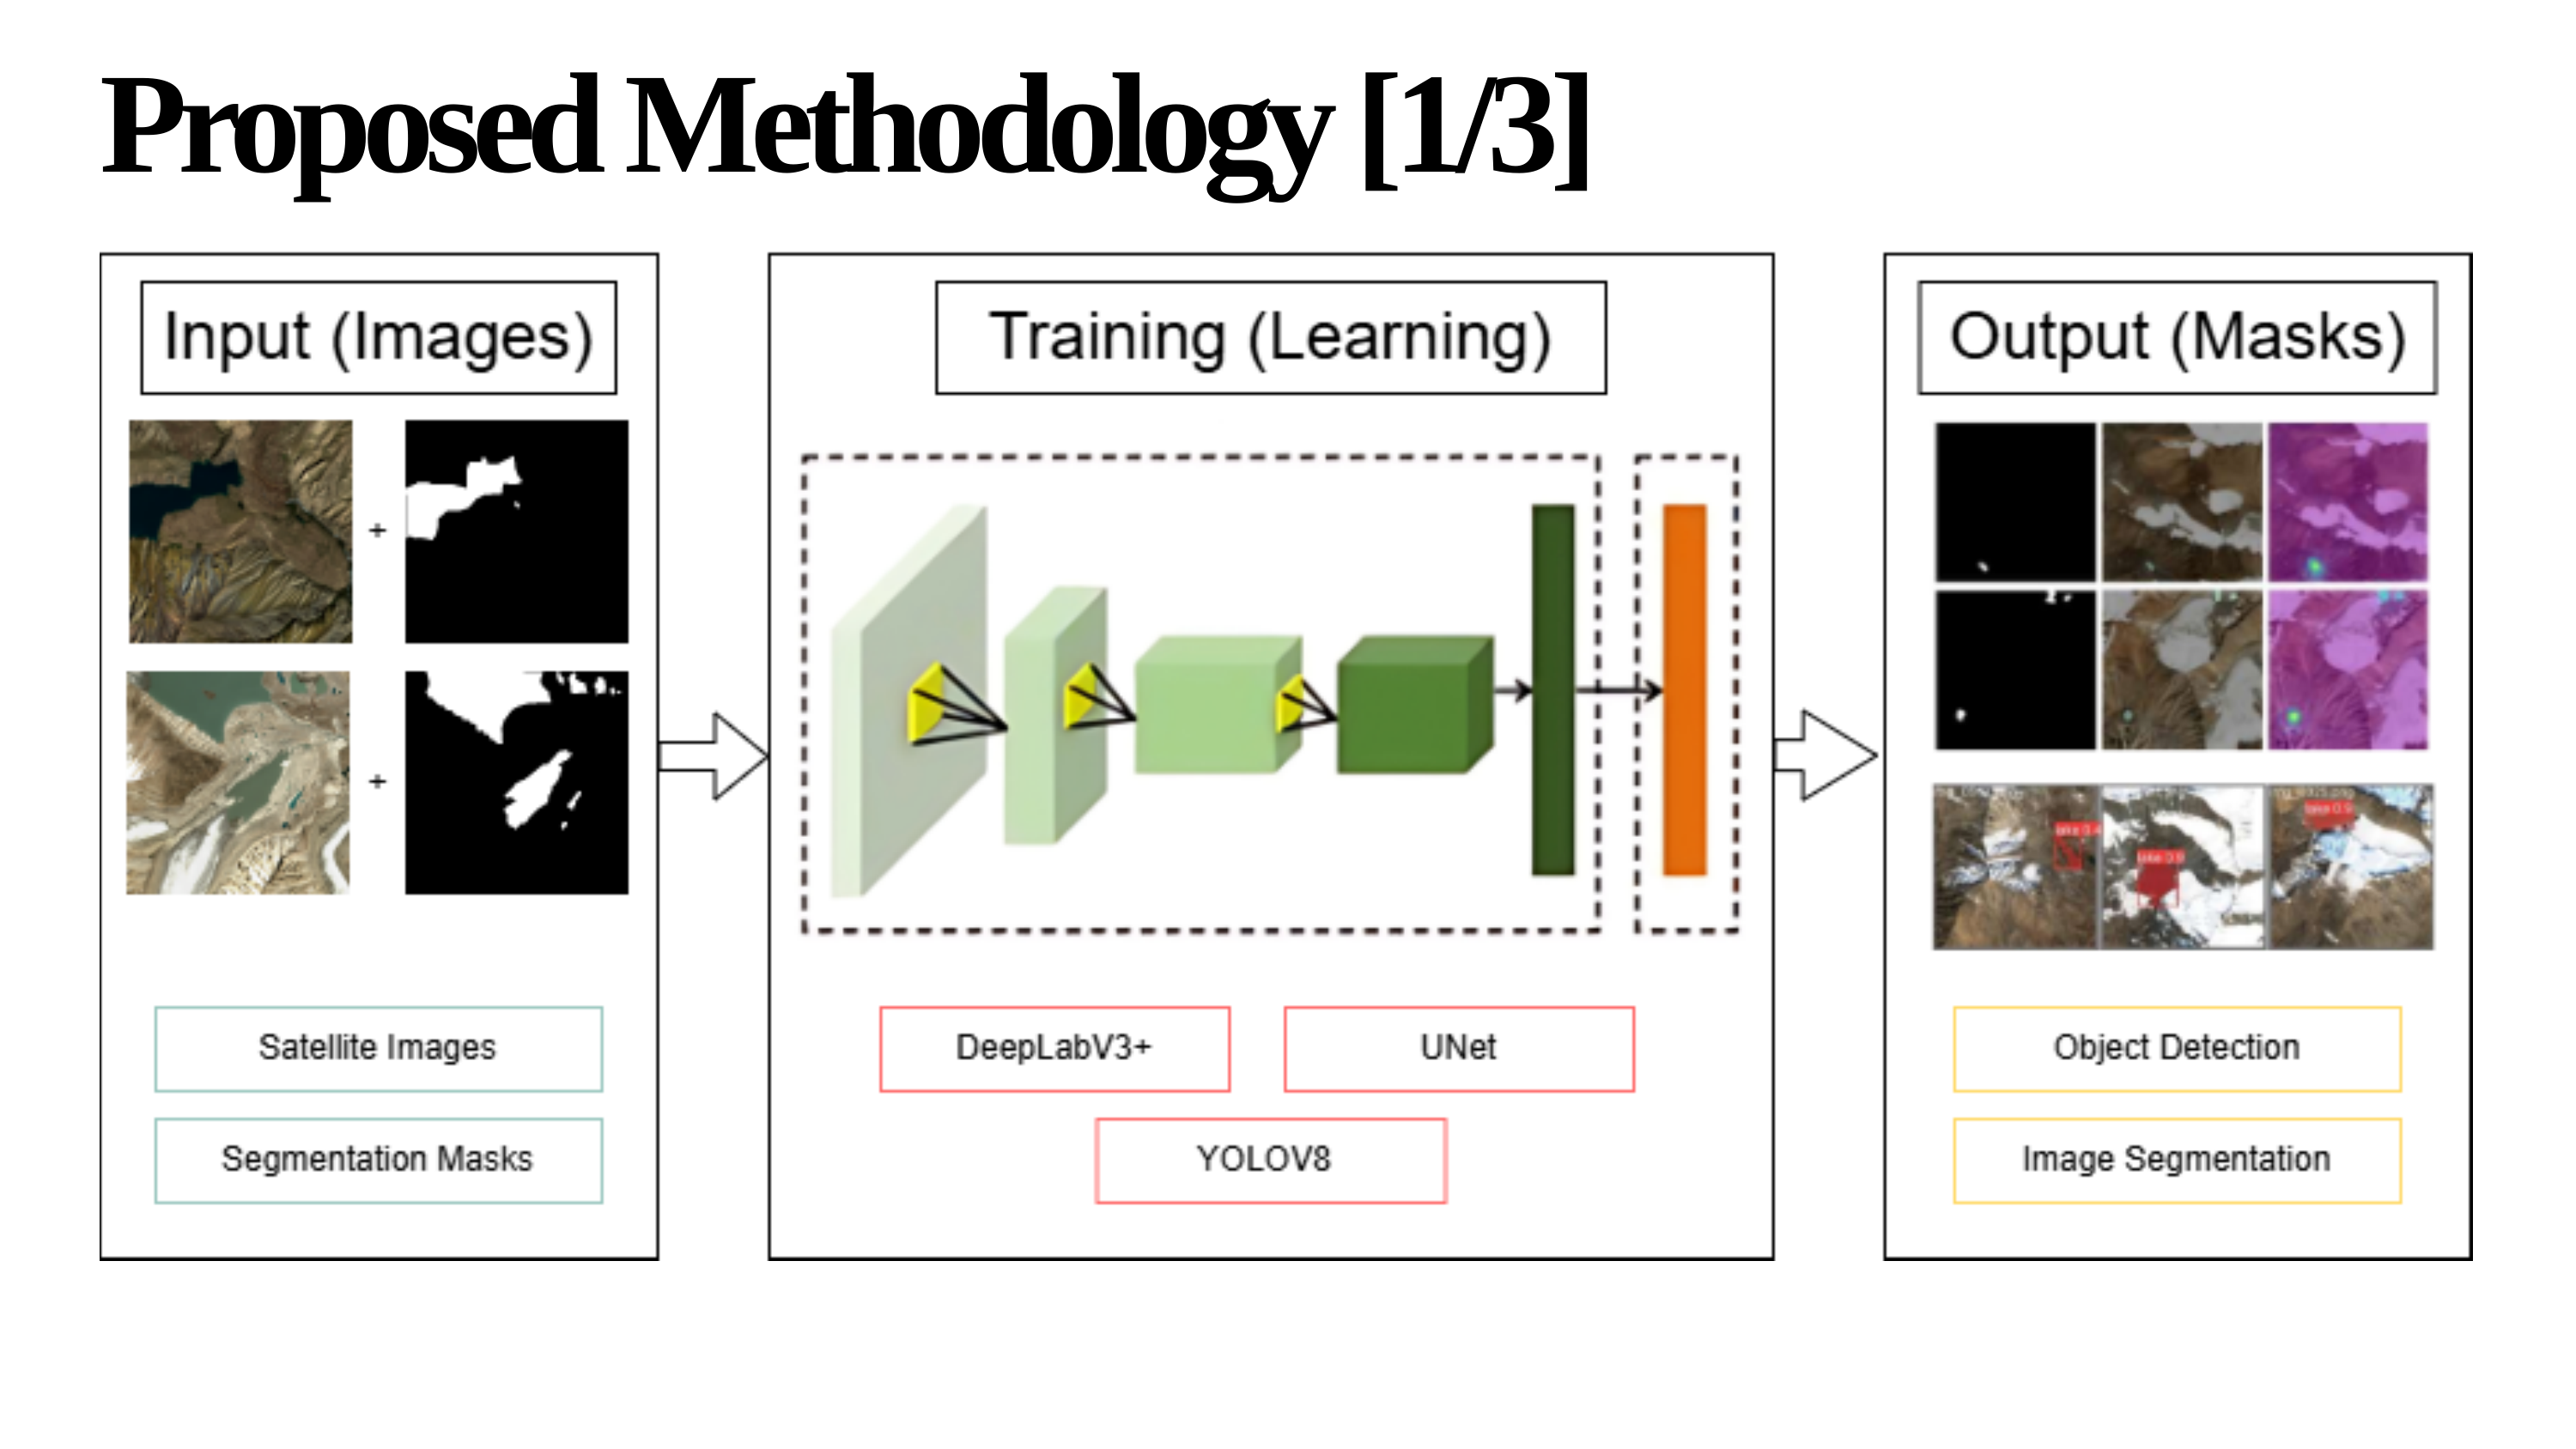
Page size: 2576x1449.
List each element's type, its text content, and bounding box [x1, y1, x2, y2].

picture [100, 226, 2473, 1261]
text_box Proposed Methodology [1/3] [100, 28, 2205, 201]
